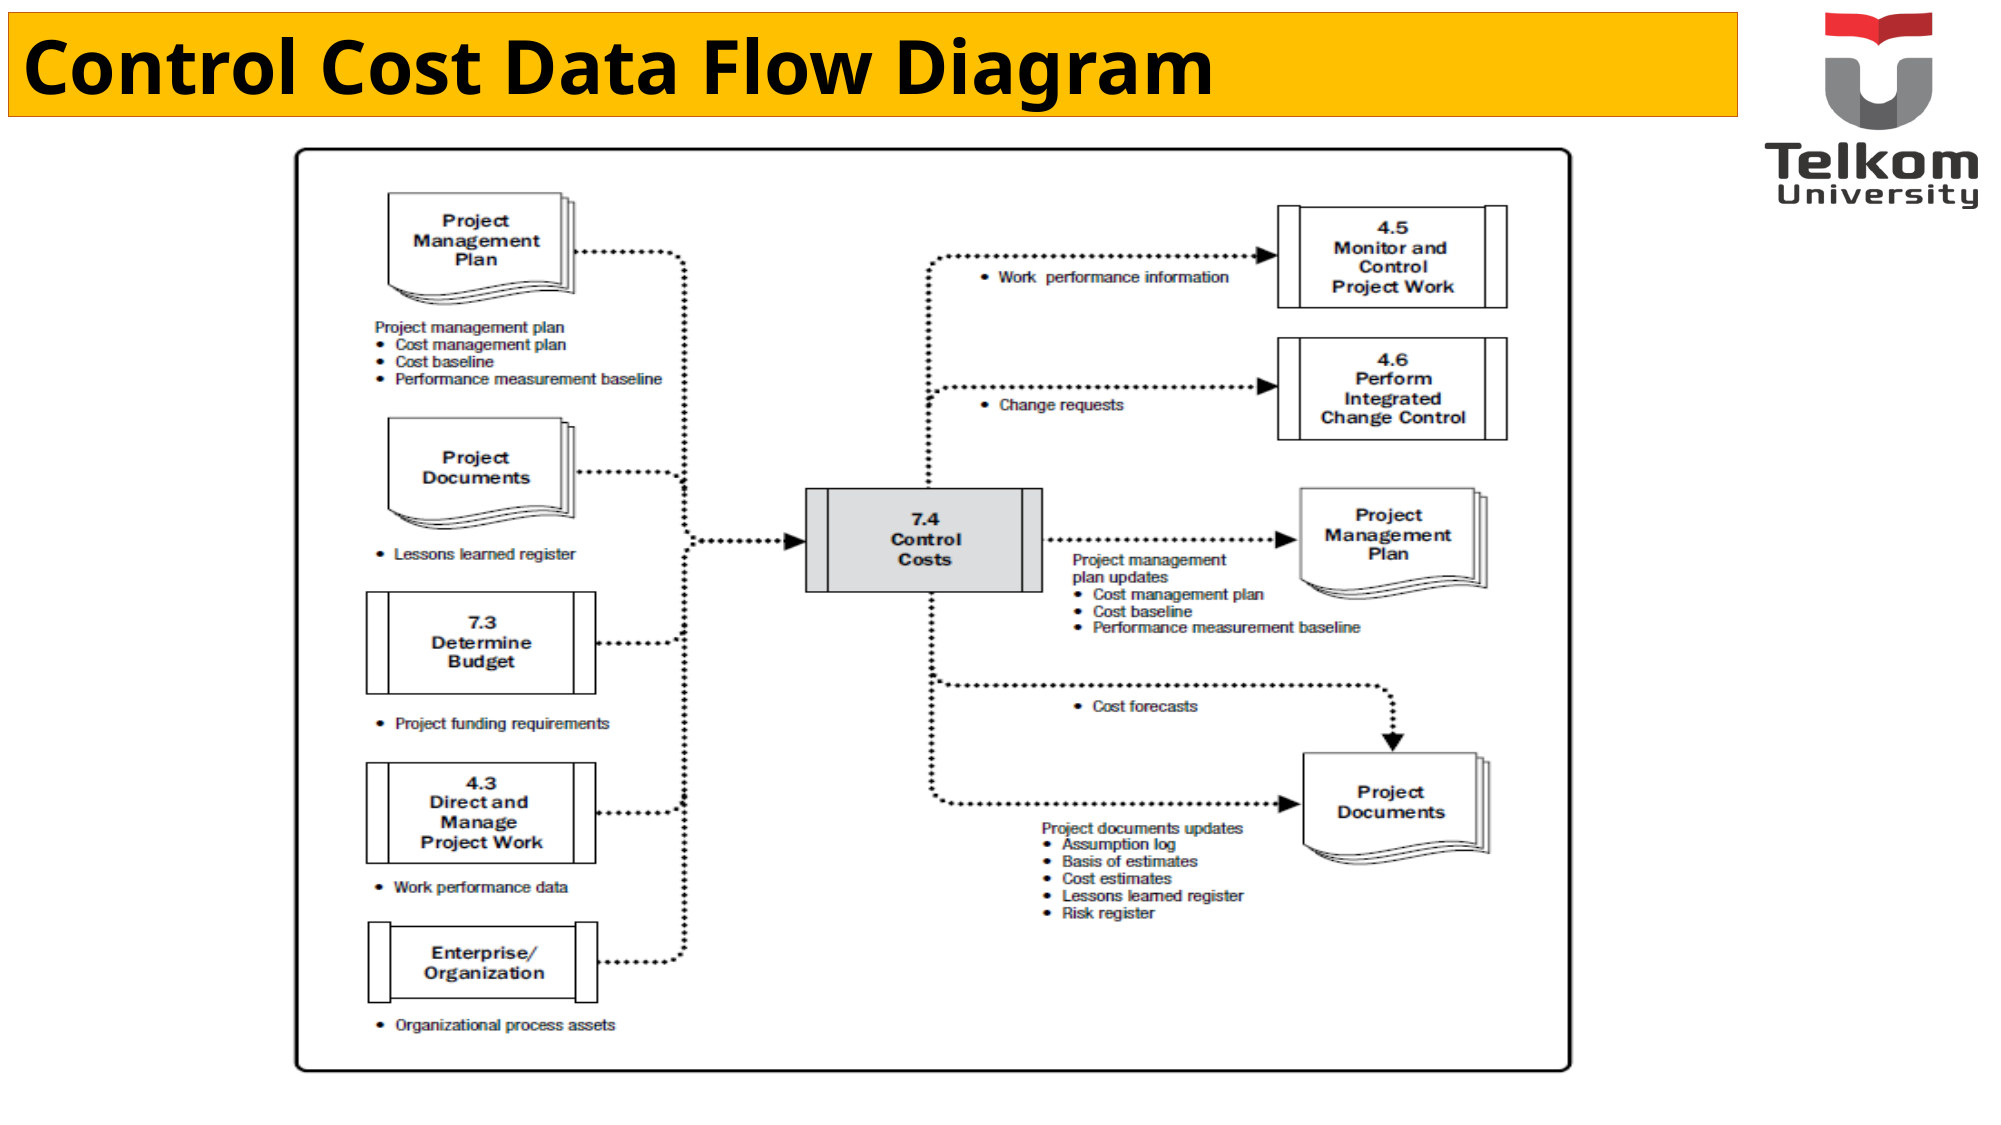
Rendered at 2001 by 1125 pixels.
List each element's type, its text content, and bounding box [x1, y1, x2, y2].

picture [1764, 12, 1978, 209]
picture [290, 145, 1579, 1081]
text_box Control Cost Data Flow Diagram [8, 12, 1738, 117]
